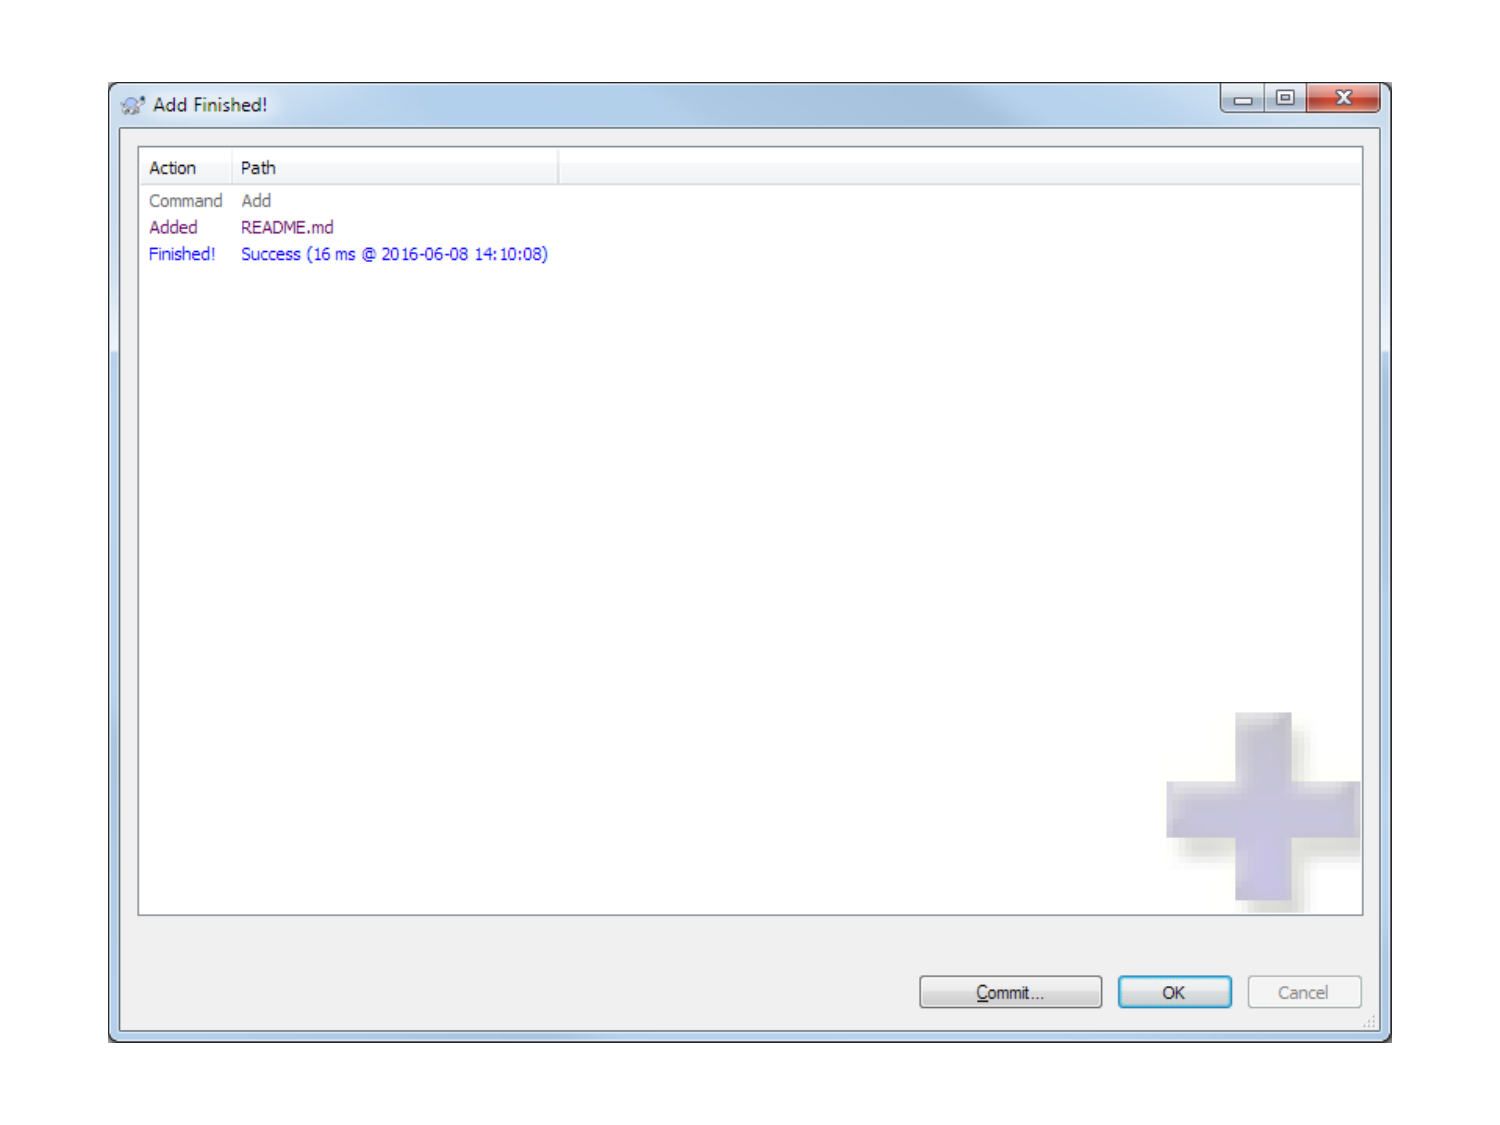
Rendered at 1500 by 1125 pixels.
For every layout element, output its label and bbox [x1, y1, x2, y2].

picture [108, 82, 1392, 1043]
